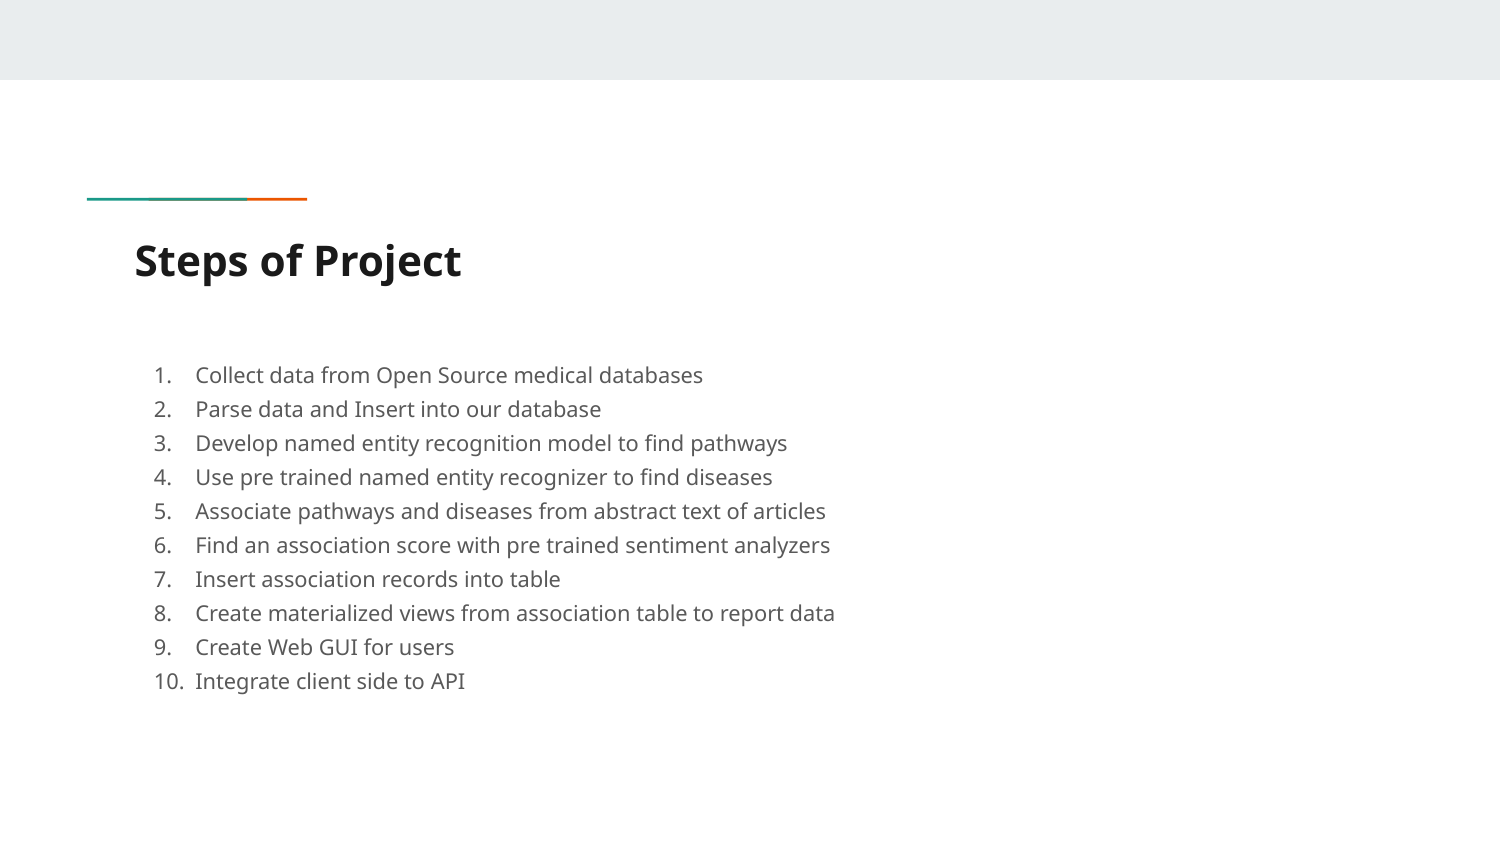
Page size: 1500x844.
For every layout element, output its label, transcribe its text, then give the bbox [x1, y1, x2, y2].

title Steps of Project [119, 216, 1381, 305]
list Collect data from Open Source medical databases Parse data and Insert into our database Develop named entity recognition model to find pathways Use pre trained named entity recognizer to find diseases Associate pathways and diseases from abstract text of articles Find an association score with pre trained sentiment analyzers Insert association records into table Create materialized views from association table to report data Create Web GUI for users Integrate client side to API [119, 341, 1381, 712]
